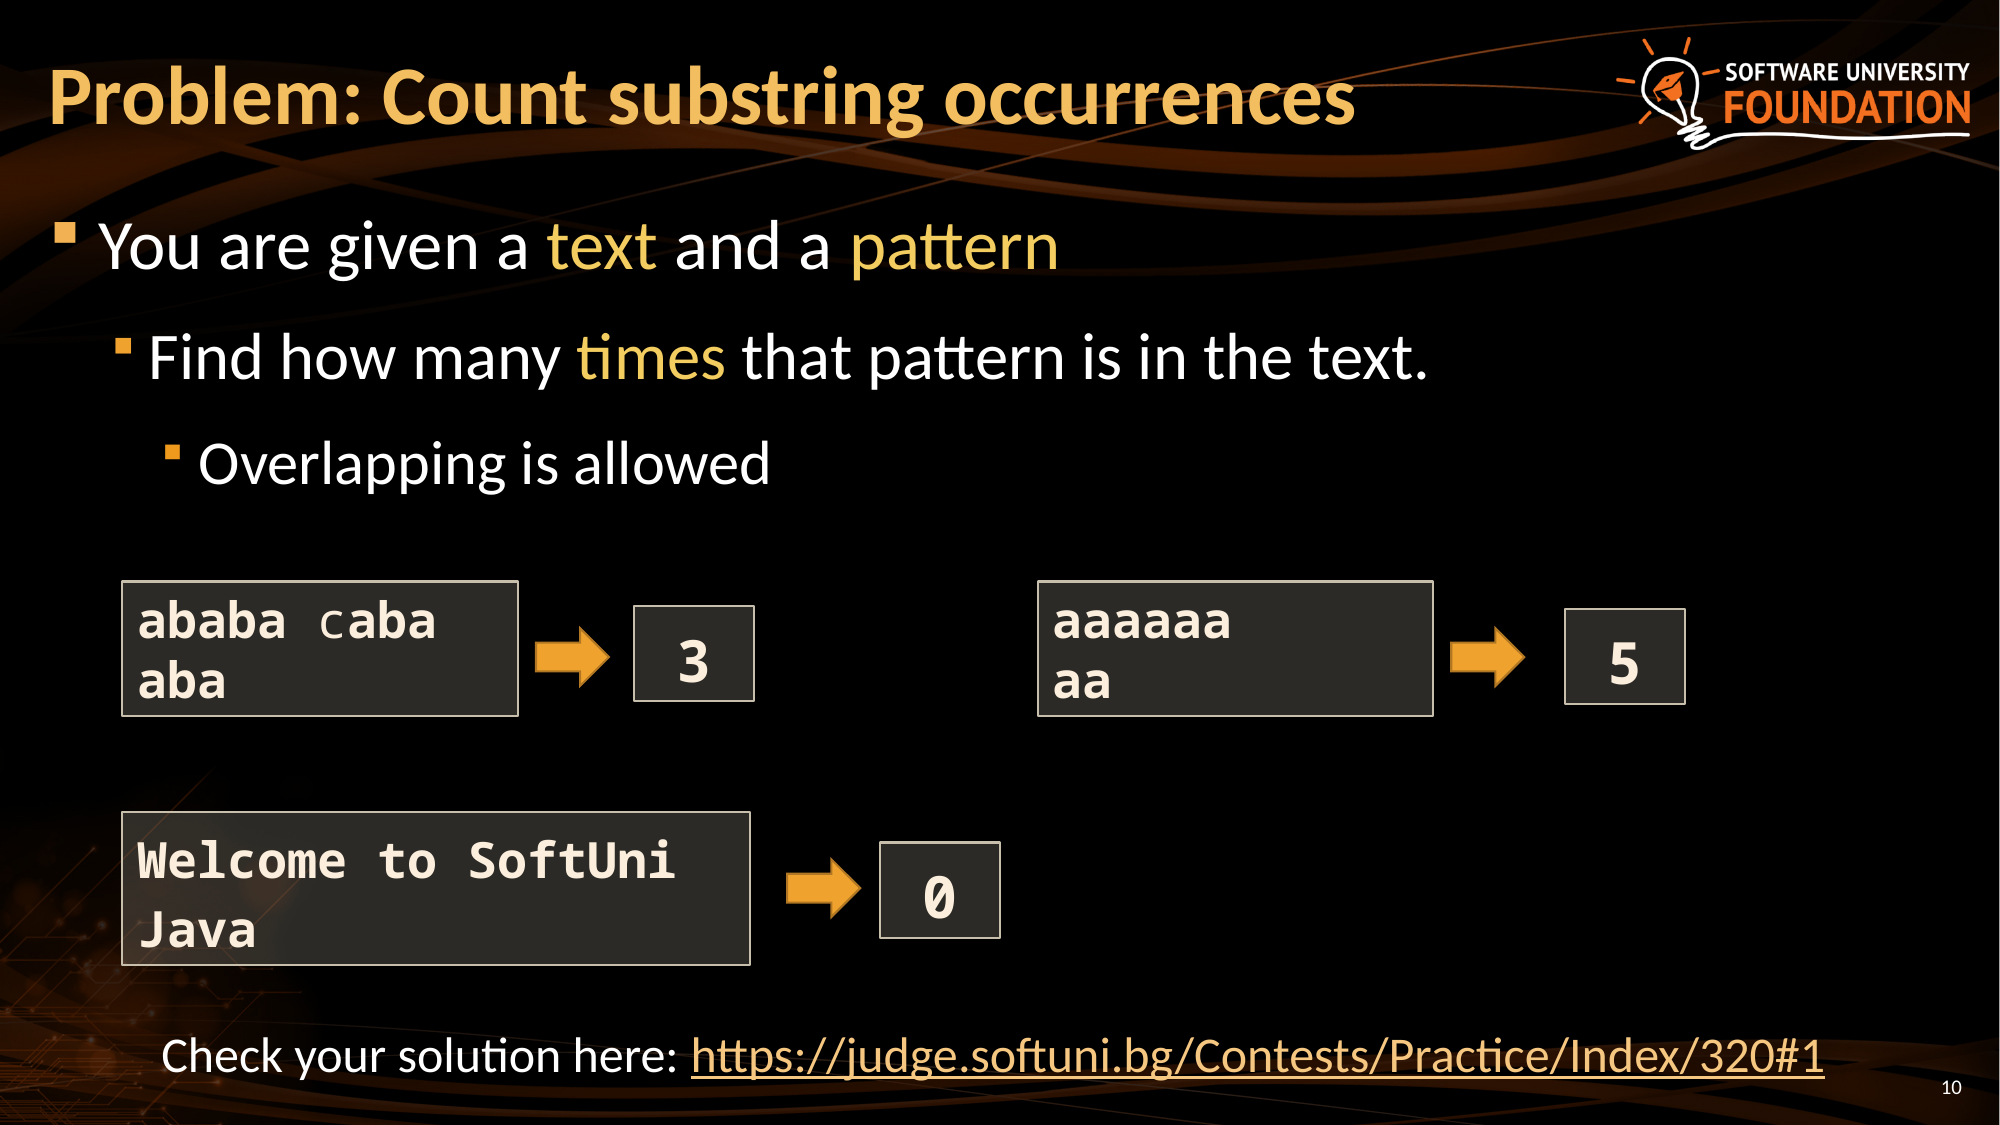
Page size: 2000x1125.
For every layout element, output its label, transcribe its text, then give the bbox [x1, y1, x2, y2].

text_box 5 [1564, 608, 1685, 704]
text_box Check your solution here: https://judge.softuni.bg/Contests/Practice/Index/320#1 [124, 1015, 1863, 1091]
text_box [1450, 625, 1526, 689]
text_box 3 [634, 606, 754, 702]
text_box [786, 856, 862, 920]
list You are given a text and a pattern Find how many times that pattern is in the text. Overlapping is allowed [31, 188, 1968, 1103]
text_box [534, 625, 611, 689]
text_box ababa caba aba [122, 581, 518, 717]
text_box aaaaaa aa [1037, 581, 1434, 717]
picture [0, 0, 2000, 1125]
text_box Welcome to SoftUni Java [122, 812, 750, 966]
text_box 0 [879, 842, 1000, 938]
title Problem: Count substring occurrences [30, 6, 1602, 189]
